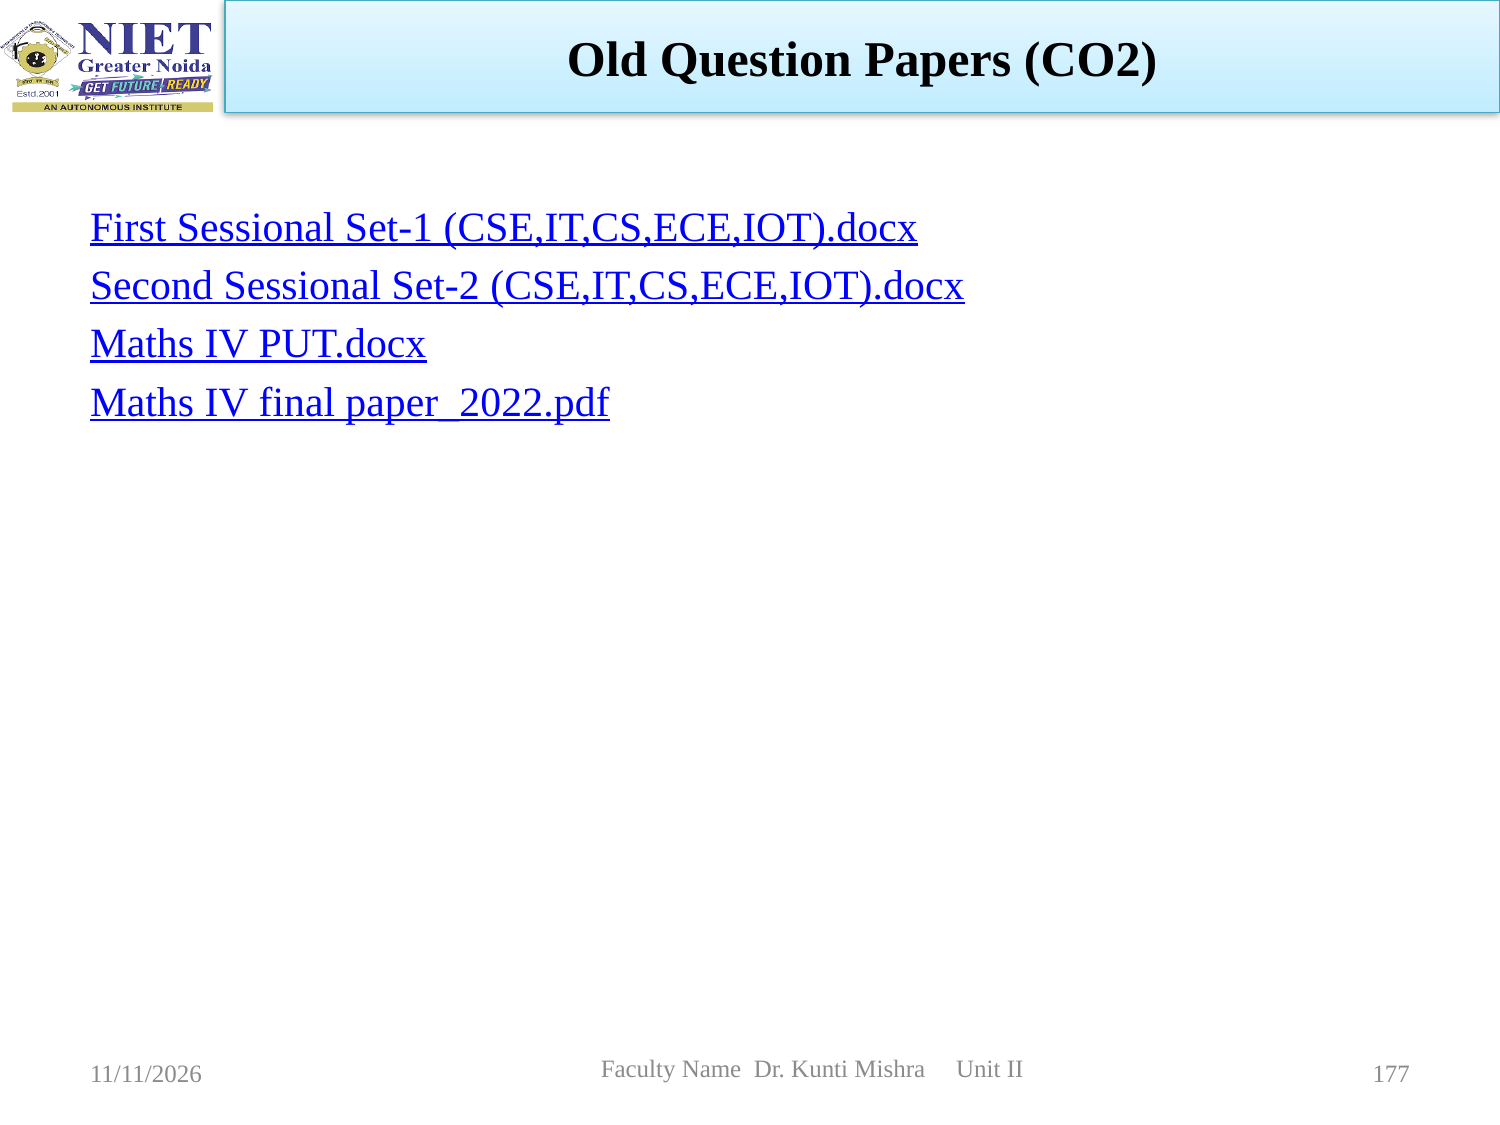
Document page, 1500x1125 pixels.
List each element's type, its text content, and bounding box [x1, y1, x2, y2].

list First Sessional Set-1 (CSE,IT,CS,ECE,IOT).docx Second Sessional Set-2 (CSE,IT,CS,ECE,IOT).docx Maths IV PUT.docx Maths IV final paper_2022.pdf [75, 191, 1425, 934]
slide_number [75, 1042, 425, 1103]
picture [0, 21, 213, 112]
footer Faculty Name Dr. Kunti Mishra Unit II [412, 1037, 1213, 1098]
slide_number 177 [1074, 1042, 1425, 1103]
text_box Old Question Papers (CO2) [224, 0, 1500, 113]
